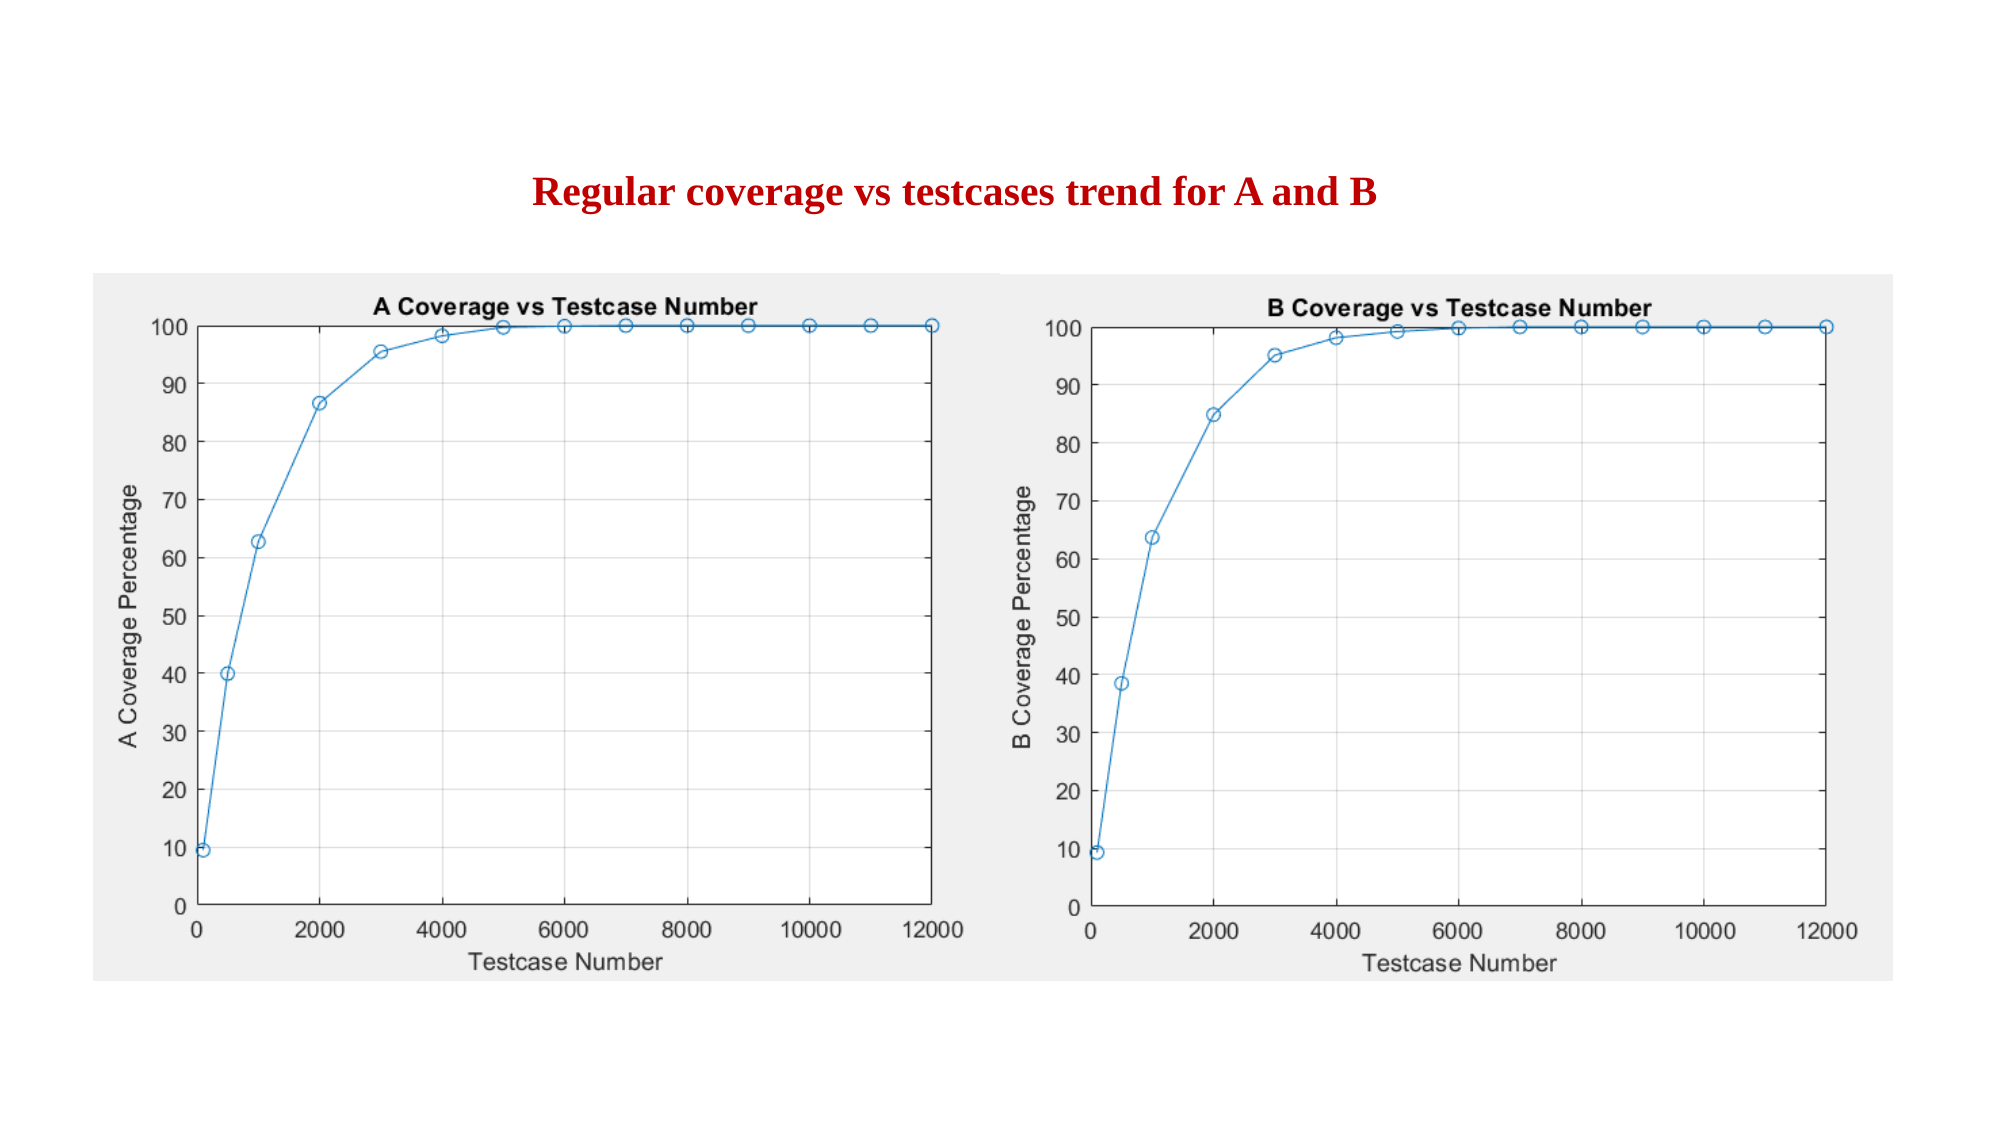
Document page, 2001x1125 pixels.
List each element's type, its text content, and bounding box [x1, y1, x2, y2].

text_box Regular coverage vs testcases trend for A and B [517, 156, 1722, 222]
picture [93, 273, 1893, 981]
